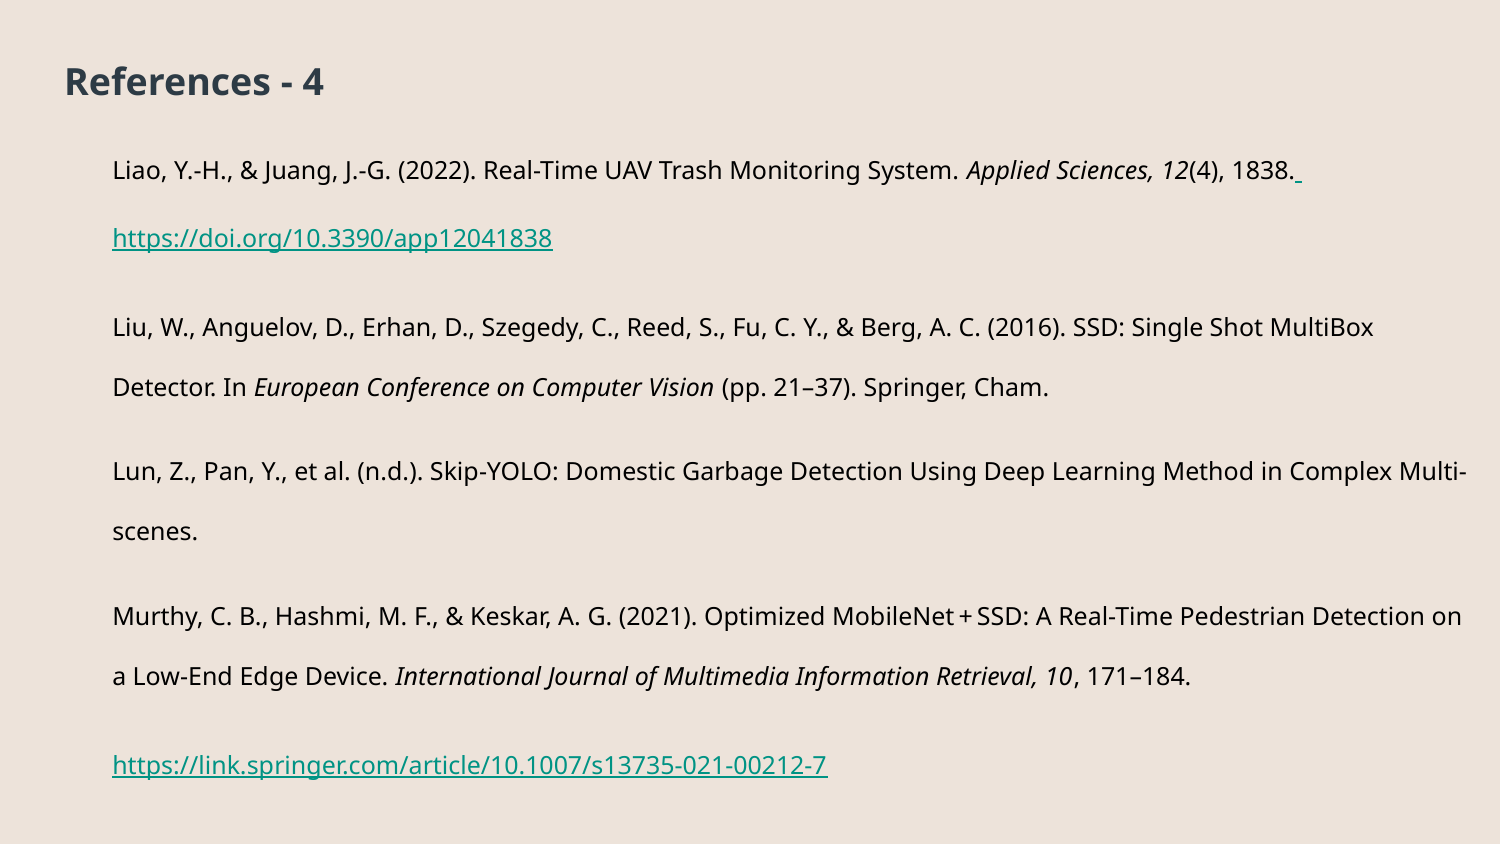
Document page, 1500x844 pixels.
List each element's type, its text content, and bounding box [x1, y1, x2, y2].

text_box Liao, Y.-H., & Juang, J.-G. (2022). Real-Time UAV Trash Monitoring System. Applied Sciences, 12(4), 1838. https://doi.org/10.3390/app12041838 Liu, W., Anguelov, D., Erhan, D., Szegedy, C., Reed, S., Fu, C. Y., & Berg, A. C. (2016). SSD: Single Shot MultiBox Detector. In European Conference on Computer Vision (pp. 21–37). Springer, Cham. Lun, Z., Pan, Y., et al. (n.d.). Skip-YOLO: Domestic Garbage Detection Using Deep Learning Method in Complex Multi-scenes. Murthy, C. B., Hashmi, M. F., & Keskar, A. G. (2021). Optimized MobileNet + SSD: A Real-Time Pedestrian Detection on a Low-End Edge Device. International Journal of Multimedia Information Retrieval, 10, 171–184. https://link.springer.com/article/10.1007/s13735-021-00212-7 [22, 105, 1488, 834]
title References - 4 [49, 39, 1402, 105]
